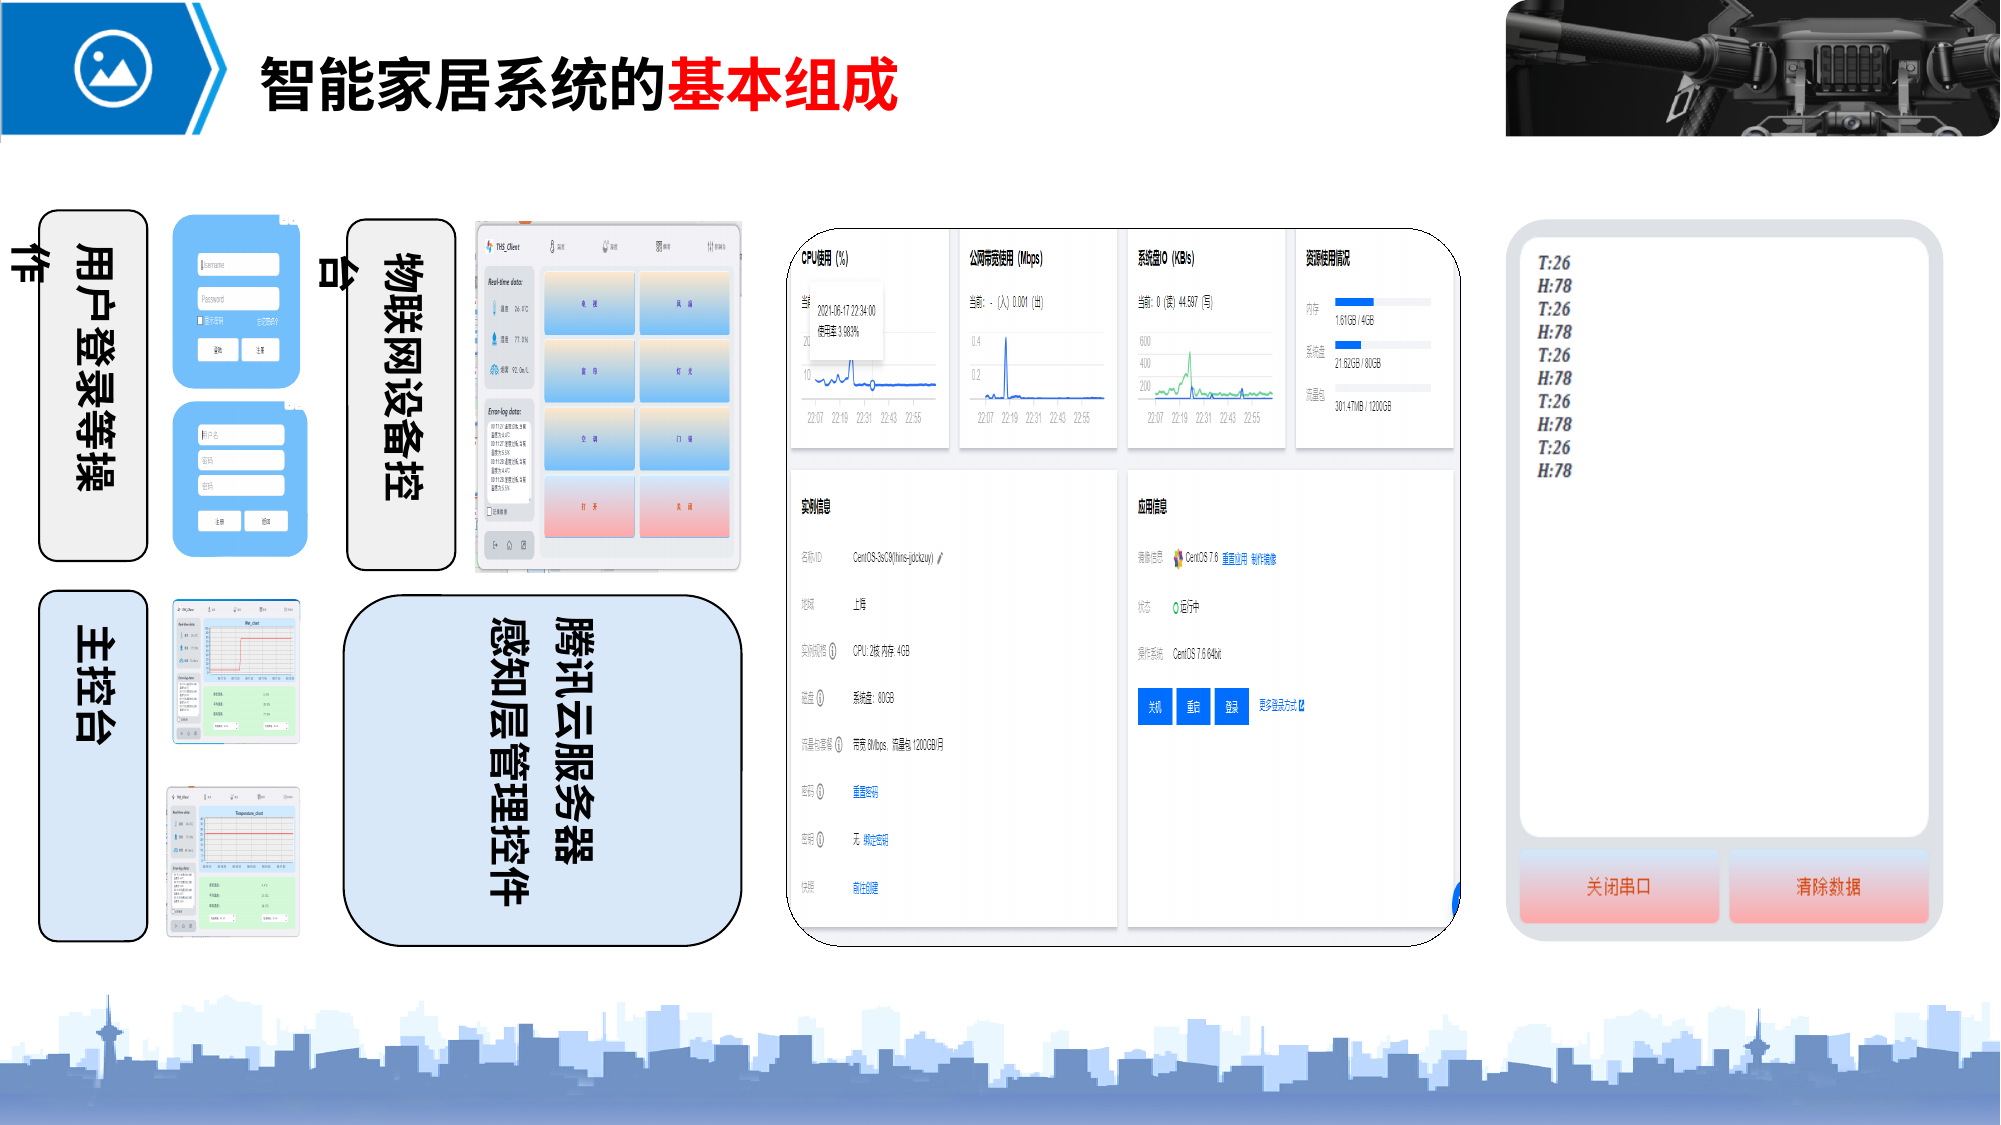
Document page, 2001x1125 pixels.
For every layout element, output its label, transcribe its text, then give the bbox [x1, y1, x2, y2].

picture [475, 221, 742, 573]
picture [172, 214, 301, 389]
picture [1505, 0, 2000, 137]
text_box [343, 595, 742, 946]
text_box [39, 590, 148, 942]
picture [0, 0, 237, 143]
text_box 智能家居系统的基本组成 [244, 19, 1370, 126]
picture [166, 786, 301, 938]
picture [172, 401, 308, 558]
picture [786, 228, 1461, 947]
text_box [39, 210, 148, 561]
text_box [347, 219, 456, 571]
picture [1505, 219, 1944, 942]
picture [172, 599, 301, 745]
picture [0, 985, 2000, 1125]
